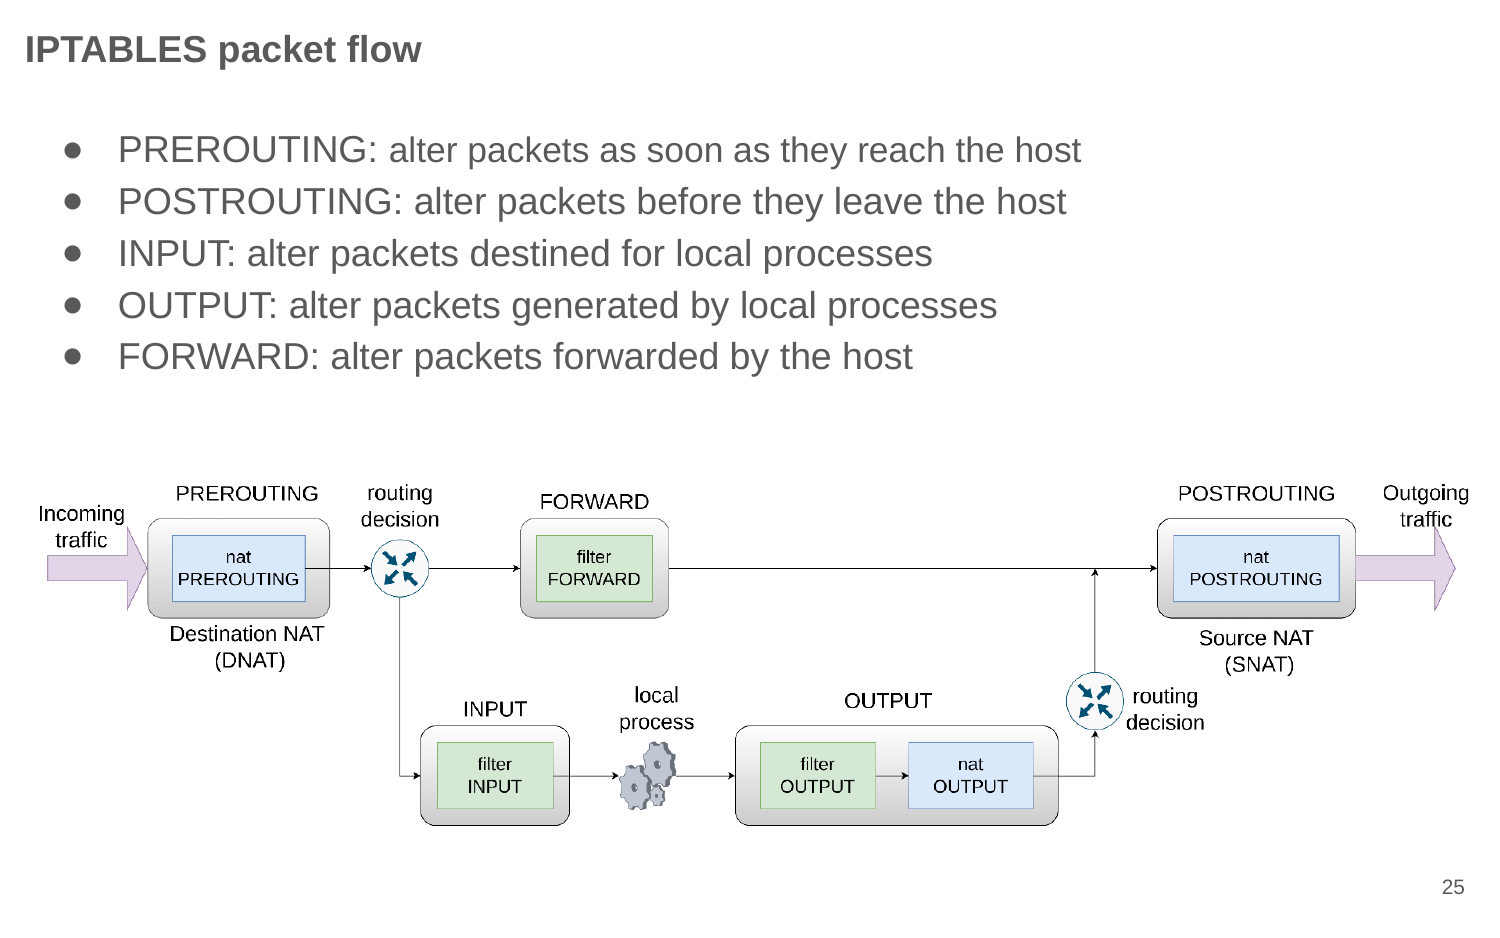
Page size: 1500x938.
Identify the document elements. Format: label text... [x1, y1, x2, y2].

picture [27, 468, 1500, 827]
slide_number ‹#› [1389, 849, 1480, 922]
text_box IPTABLES packet flow [10, 10, 523, 138]
text_box PREROUTING: alter packets as soon as they reach the host POSTROUTING: alter packets before they leave the host INPUT: alter packets destined for local processes OUTPUT: alter packets generated by local processes FORWARD: alter packets forwarded by the host [27, 103, 1428, 370]
